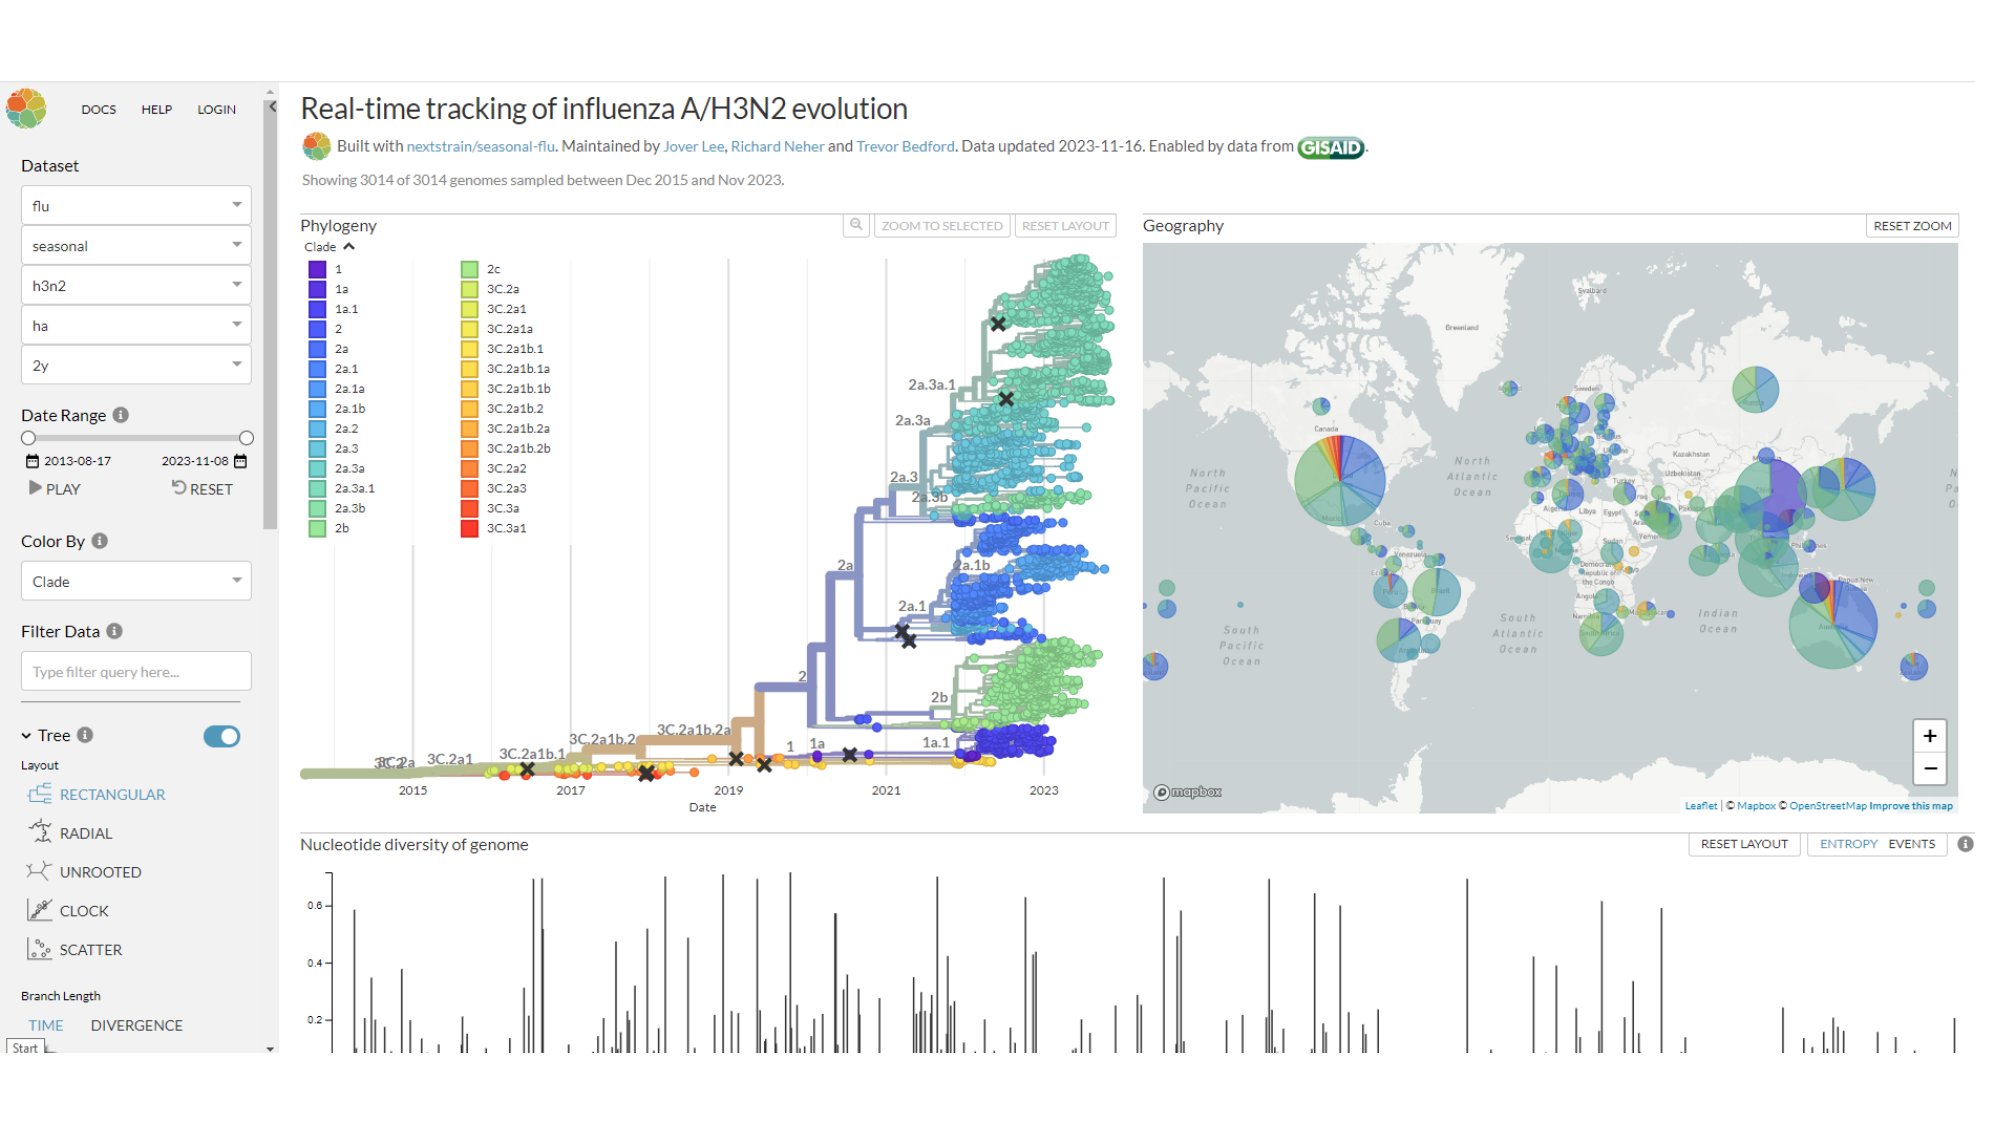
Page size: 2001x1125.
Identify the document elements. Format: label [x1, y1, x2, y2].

picture [0, 79, 1976, 1053]
